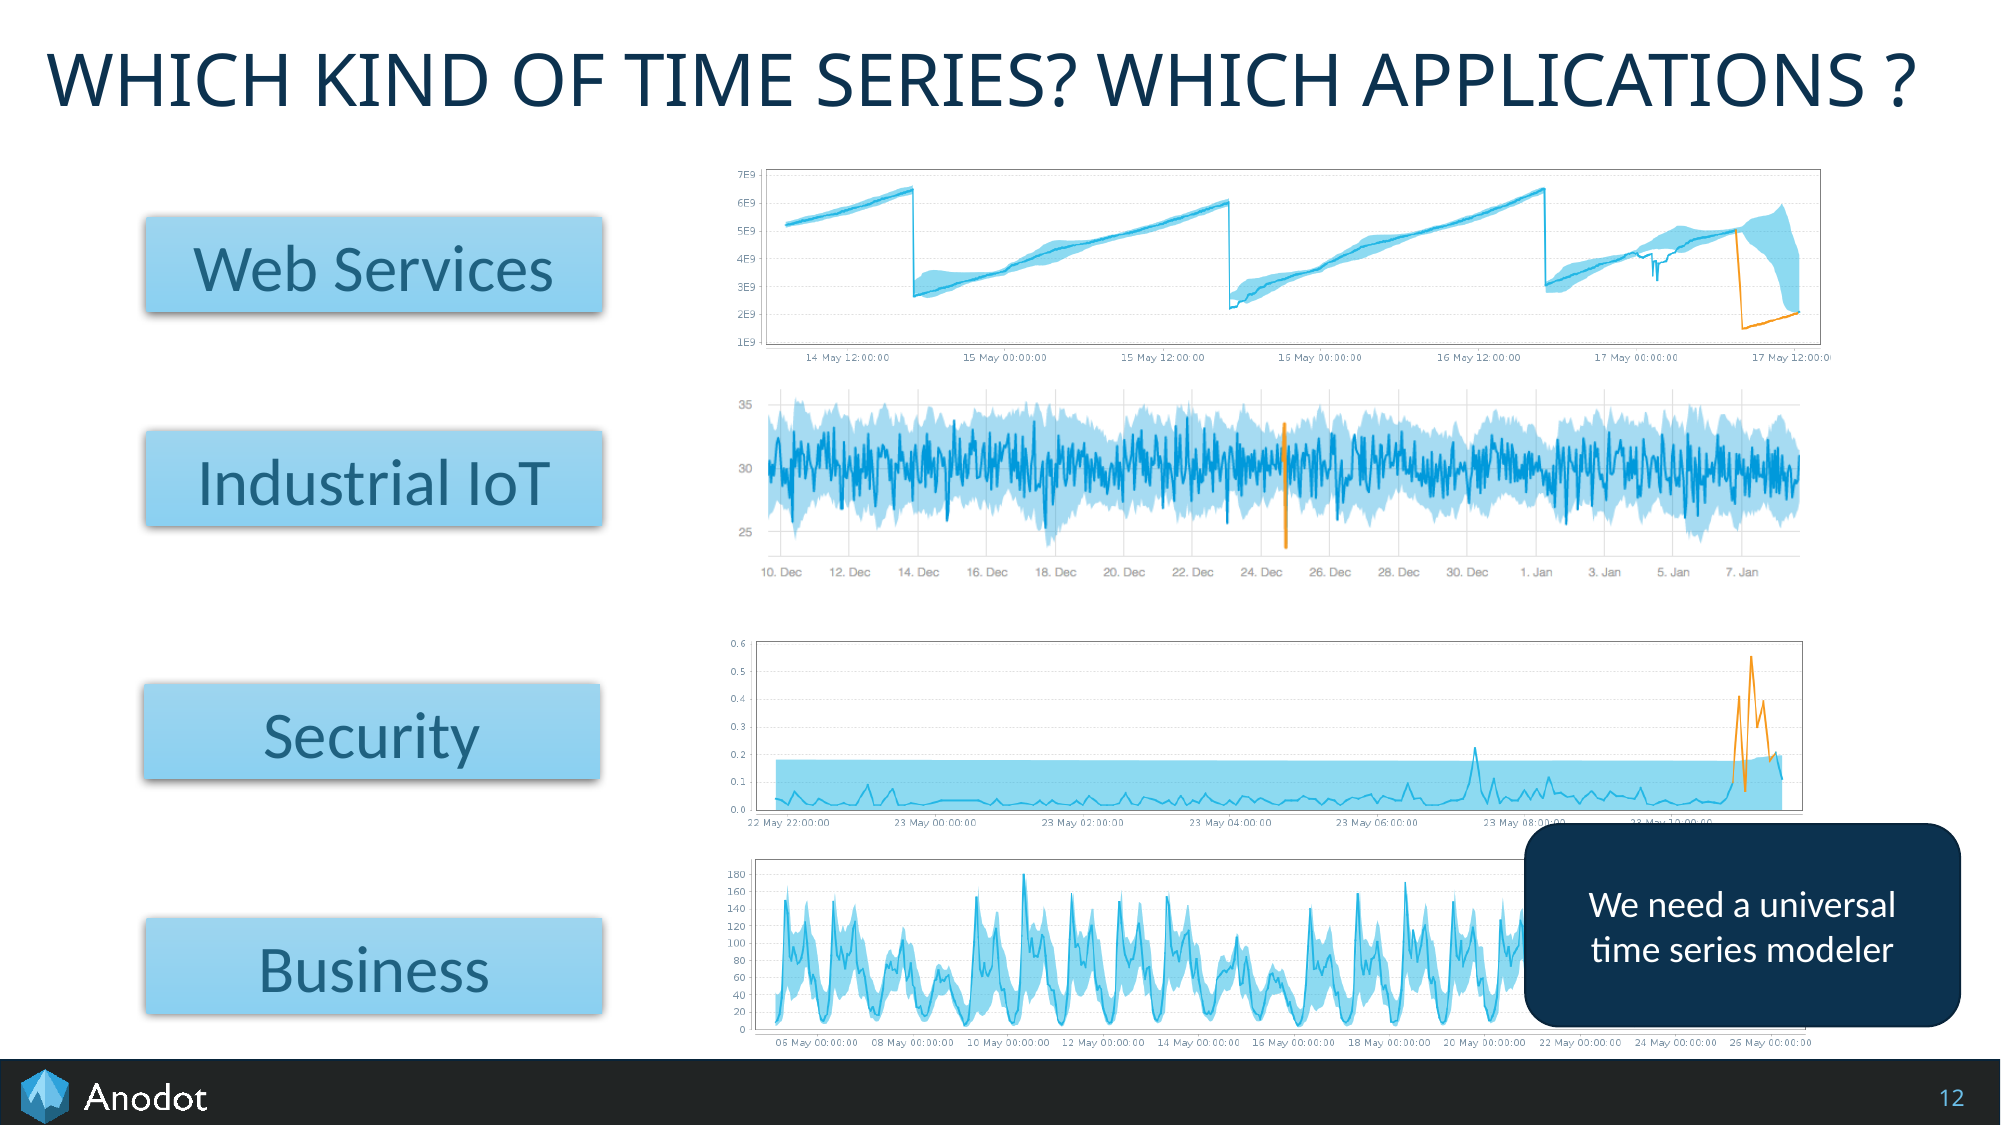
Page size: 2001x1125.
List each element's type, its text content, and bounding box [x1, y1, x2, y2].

title Which kind of TIME SERIES? Which applications ? [31, 13, 1973, 153]
text_box We need a universal time series modeler [1525, 823, 1962, 1028]
picture [715, 631, 1813, 832]
picture [726, 372, 1800, 585]
text_box Business [146, 918, 603, 1014]
text_box Industrial IoT [146, 431, 603, 526]
text_box Security [144, 684, 600, 779]
picture [718, 159, 1831, 367]
picture [718, 849, 1816, 1052]
picture [16, 1061, 211, 1125]
text_box Web Services [146, 217, 603, 312]
